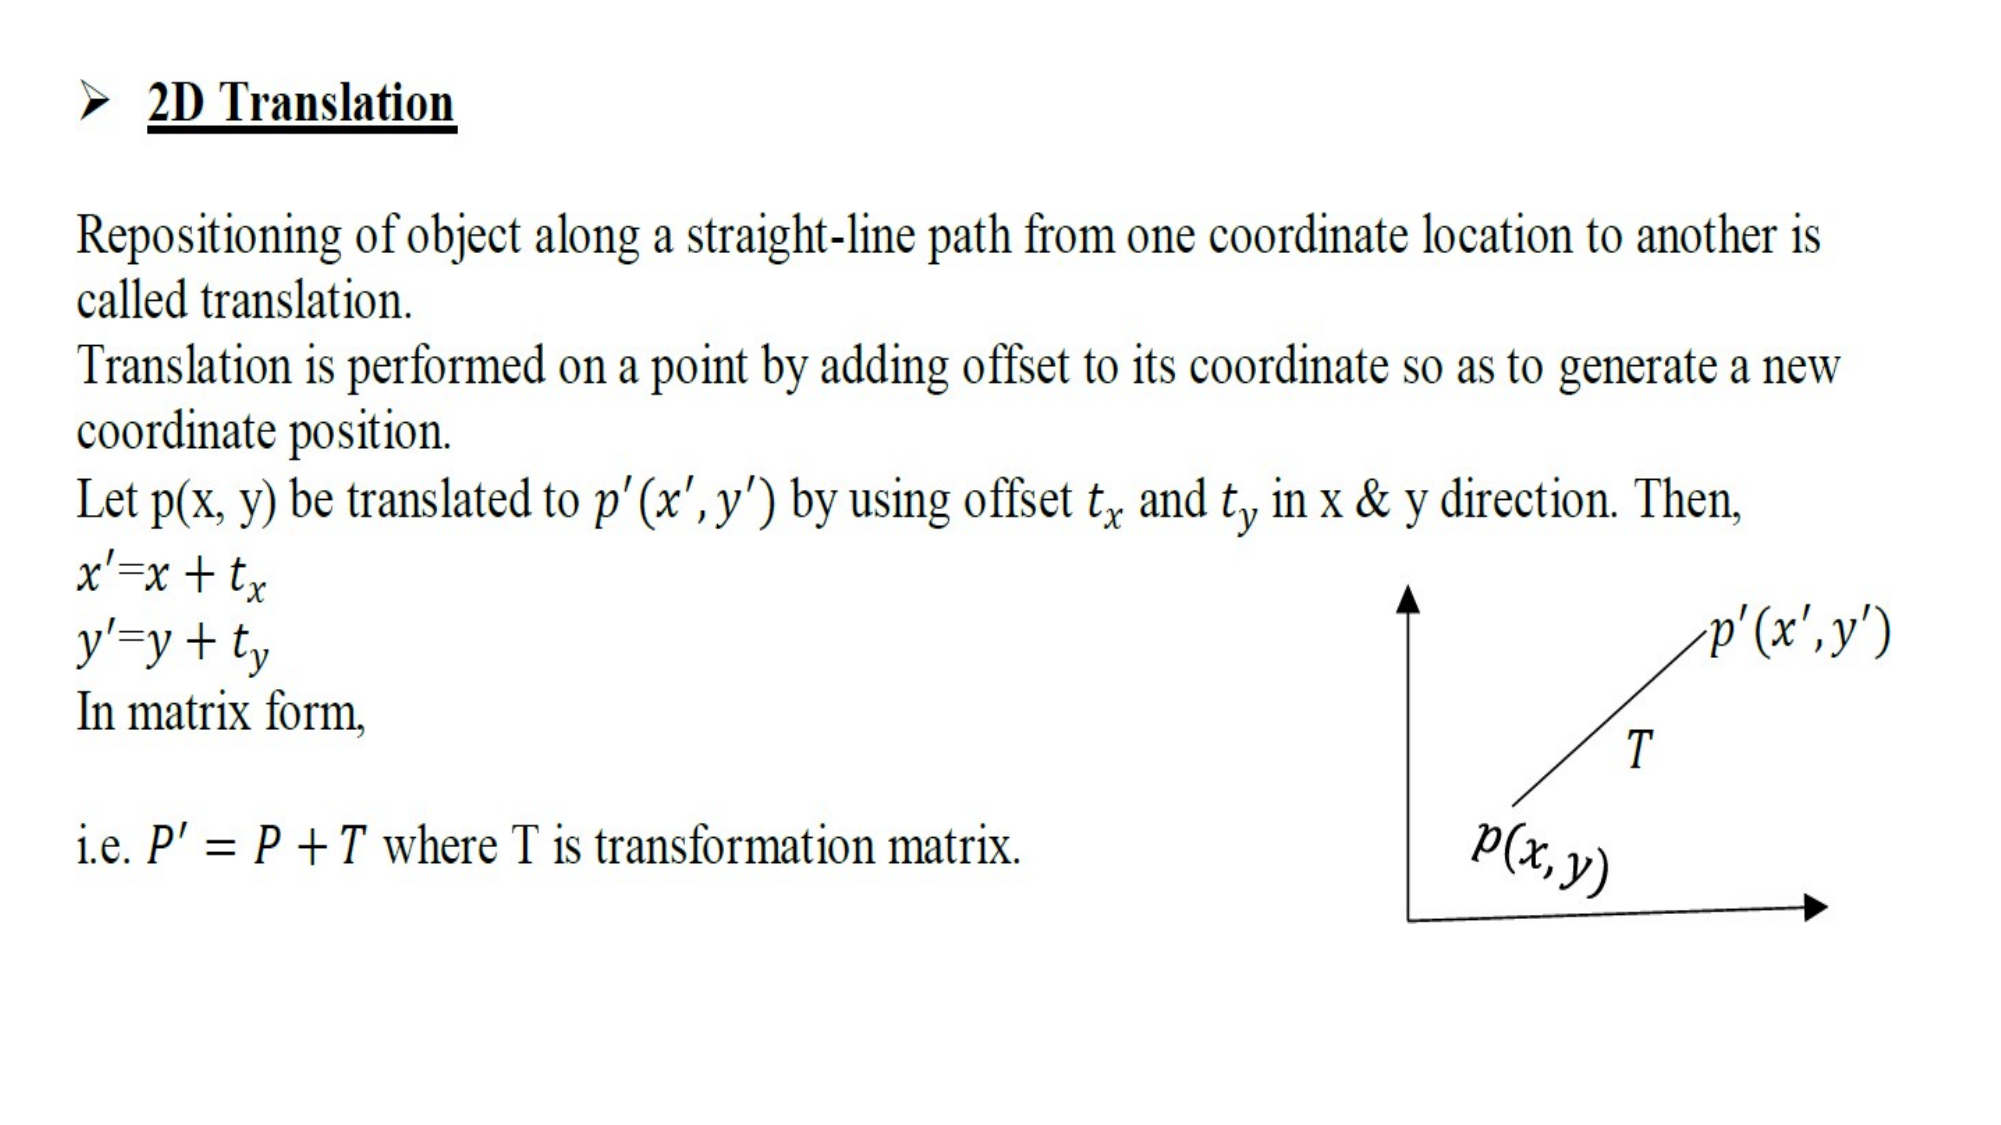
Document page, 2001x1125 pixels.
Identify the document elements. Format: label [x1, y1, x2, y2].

picture [75, 79, 1891, 925]
